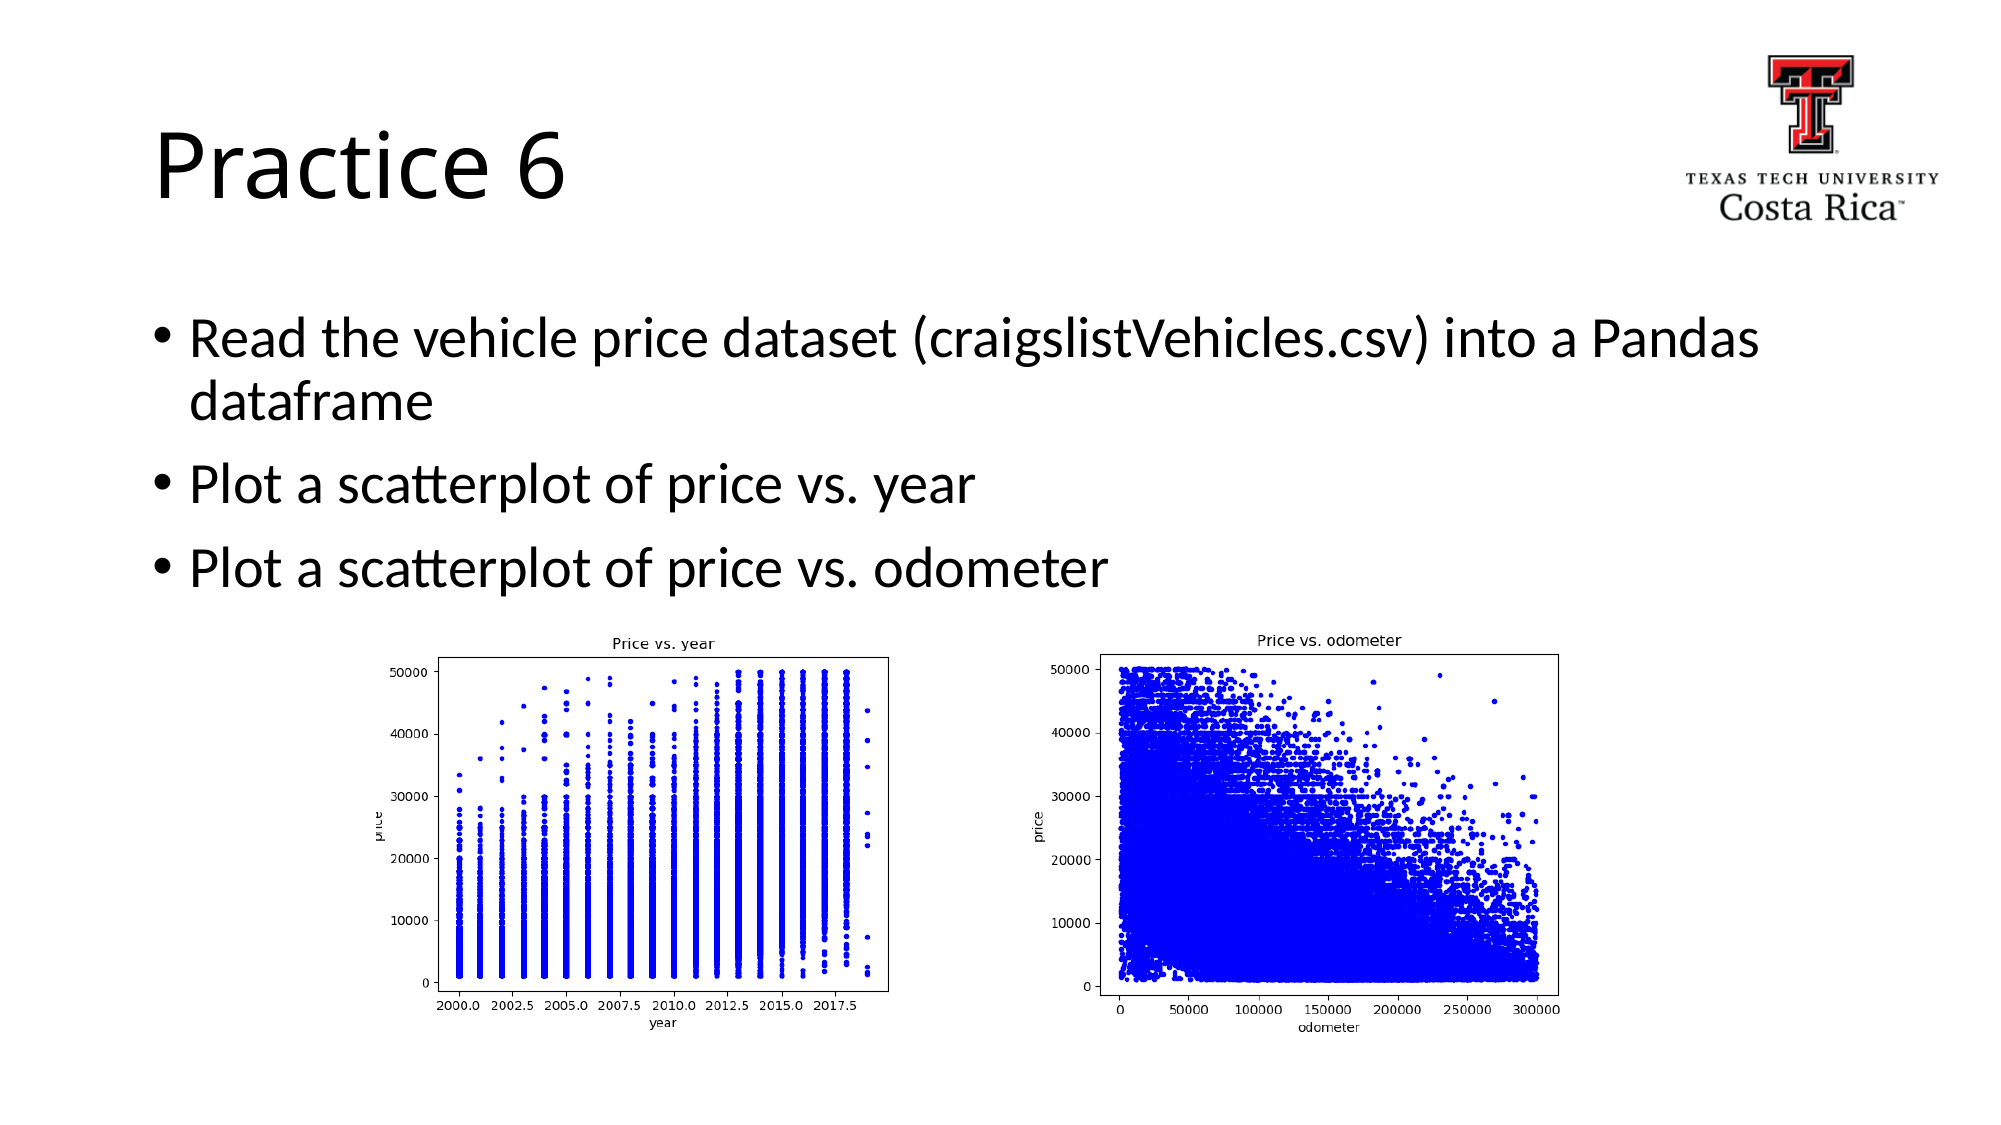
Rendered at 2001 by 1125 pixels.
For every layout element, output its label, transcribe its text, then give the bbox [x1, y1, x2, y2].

title Practice 6 [137, 59, 1863, 278]
picture [376, 622, 909, 1036]
picture [1664, 30, 1964, 251]
list Read the vehicle price dataset (craigslistVehicles.csv) into a Pandas dataframe Plot a scatterplot of price vs. year Plot a scatterplot of price vs. odometer [137, 299, 1863, 1014]
picture [1030, 624, 1586, 1038]
